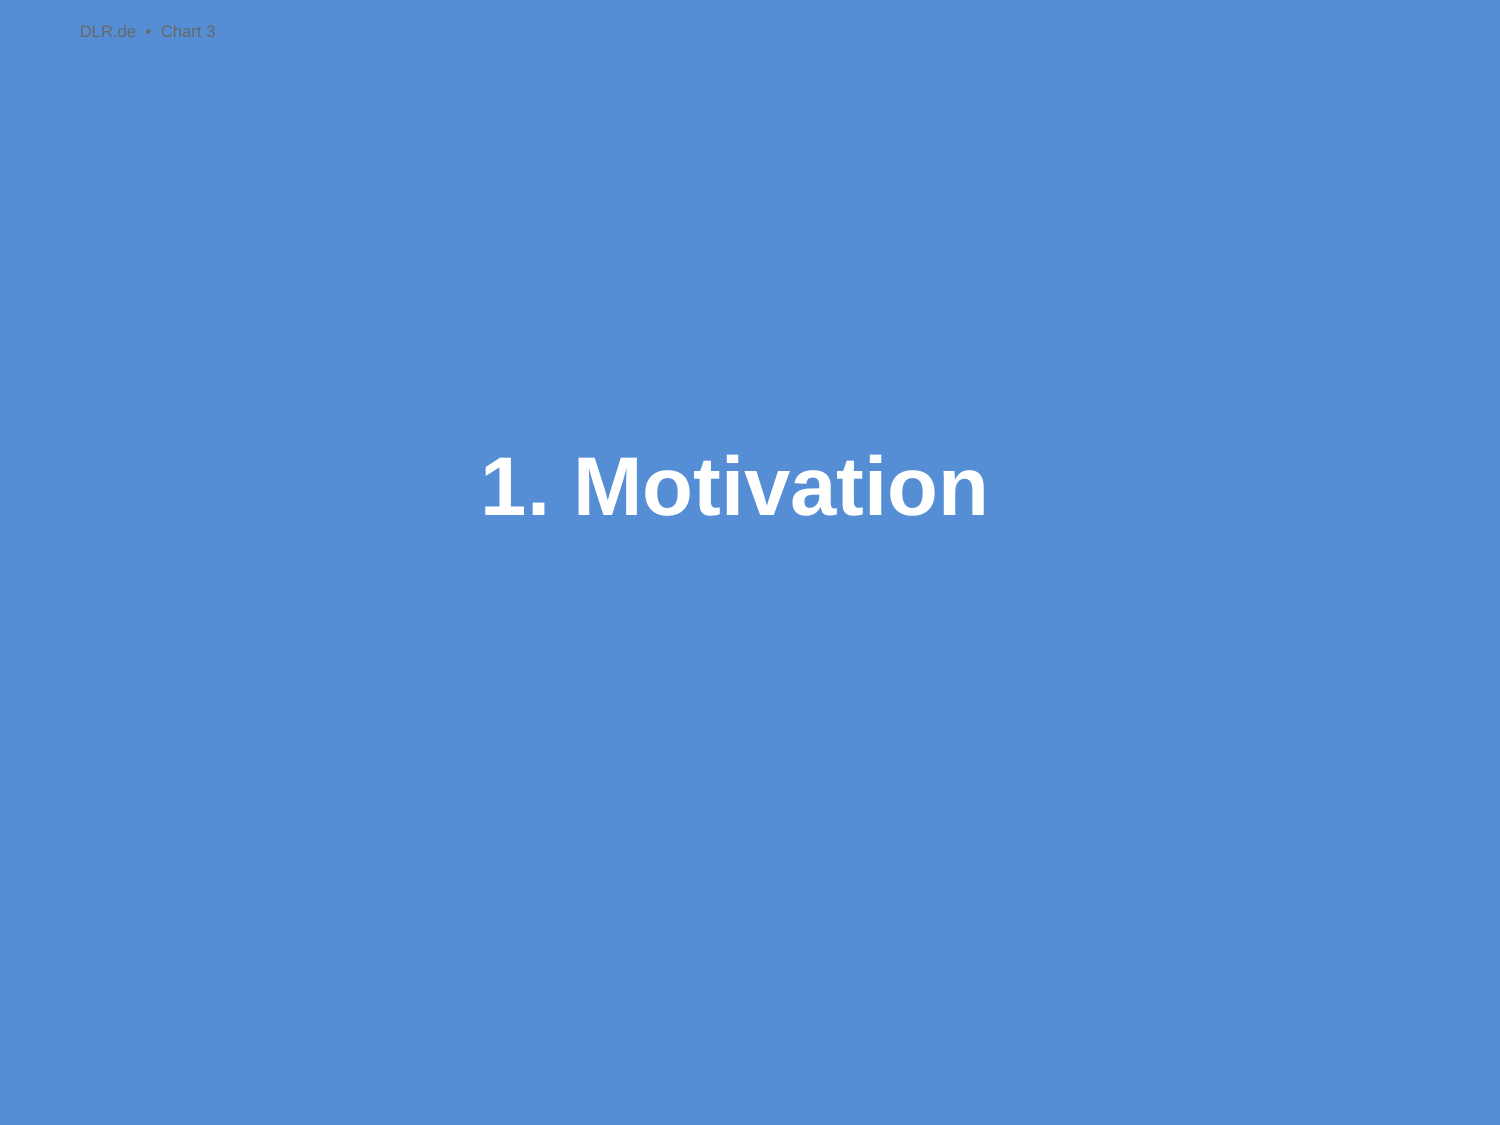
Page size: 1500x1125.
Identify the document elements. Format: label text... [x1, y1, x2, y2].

title 1. Motivation [64, 432, 1406, 554]
slide_number DLR.de • Chart 3 [79, 20, 251, 45]
